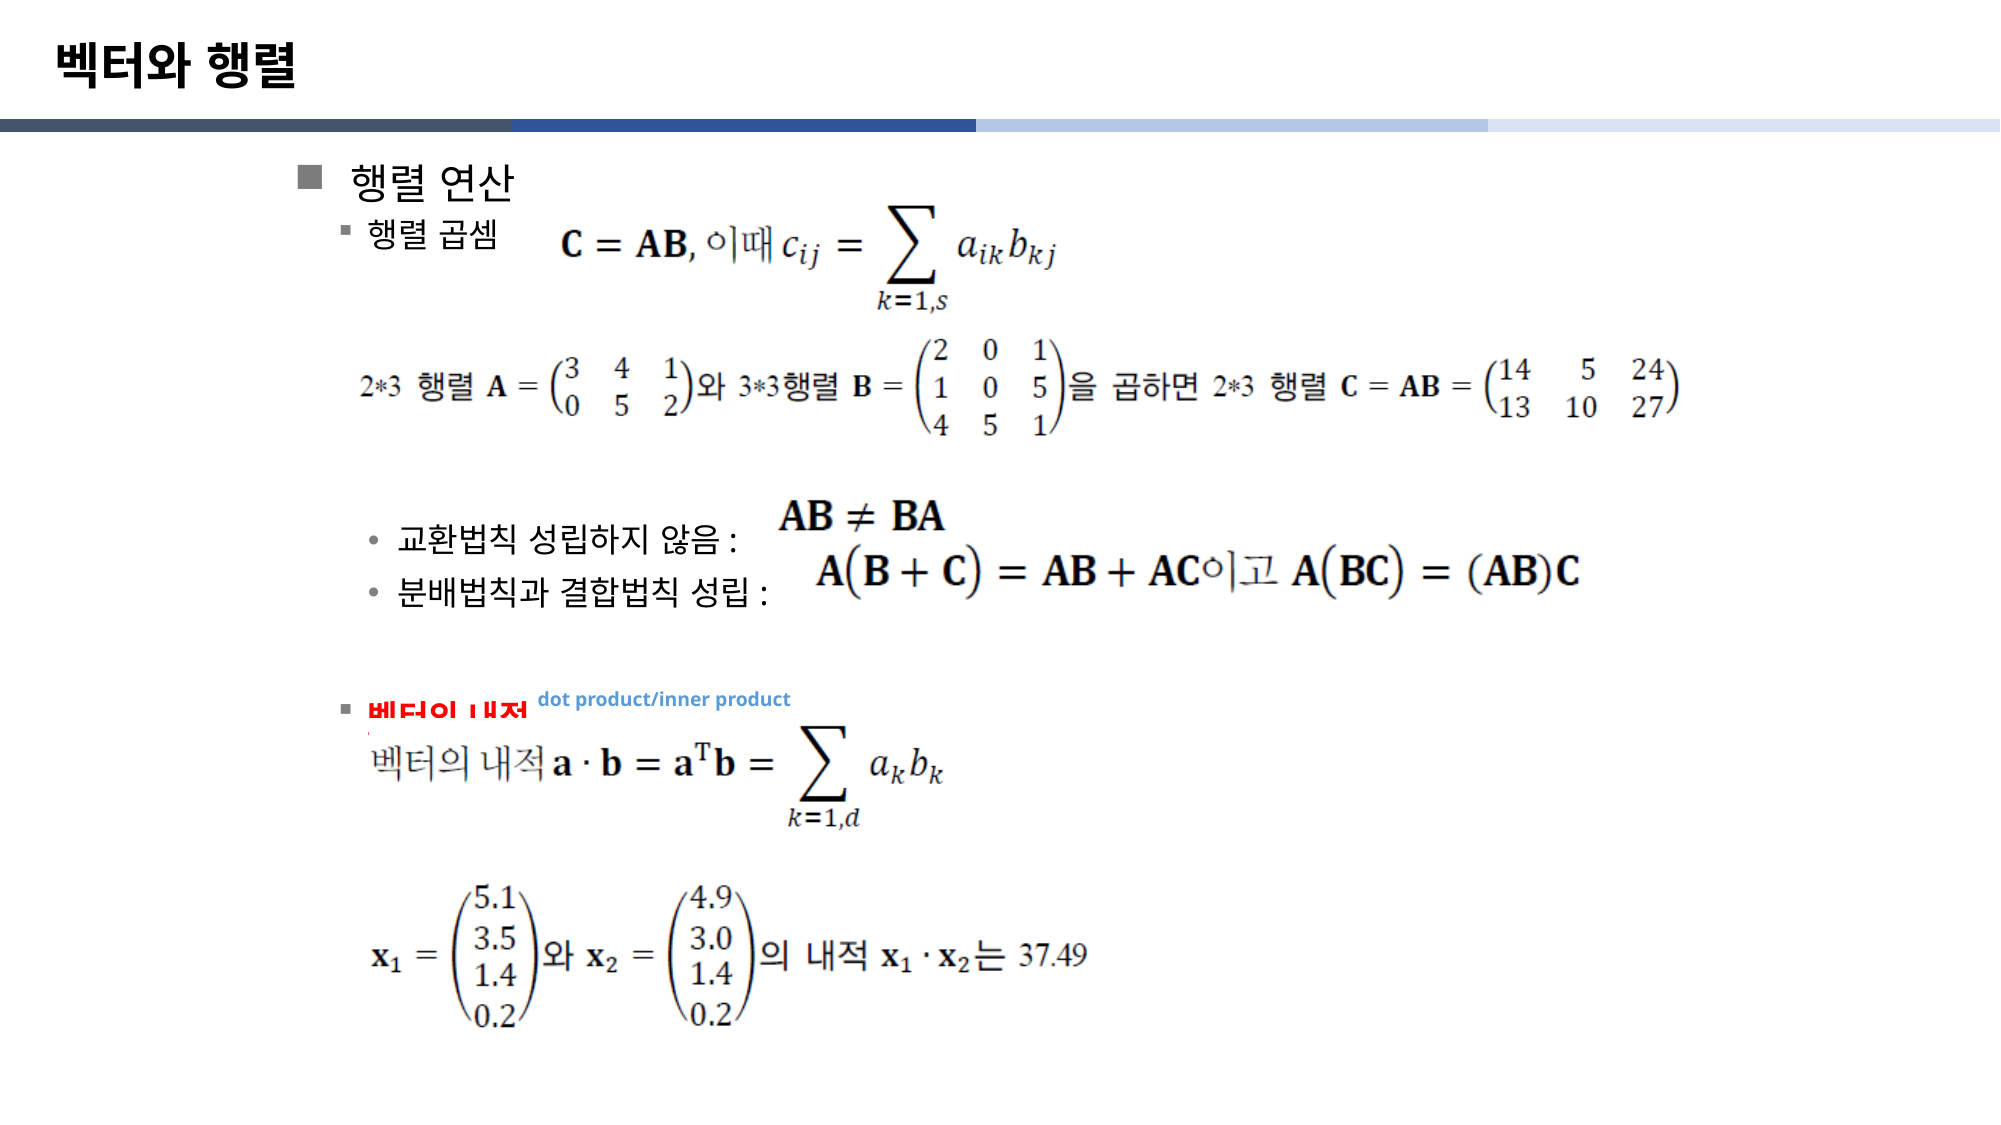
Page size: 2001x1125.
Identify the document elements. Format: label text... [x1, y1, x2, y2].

list 행렬 연산 행렬 곱셈 교환법칙 성립하지 않음: 분배법칙과 결합법칙 성립: 벡터의 내적dot product/inner product [279, 125, 1869, 704]
picture [357, 328, 1681, 444]
picture [551, 186, 1118, 324]
picture [773, 491, 1583, 603]
picture [360, 881, 1090, 1032]
title 벡터와 행렬 [39, 23, 1693, 114]
picture [368, 718, 975, 832]
